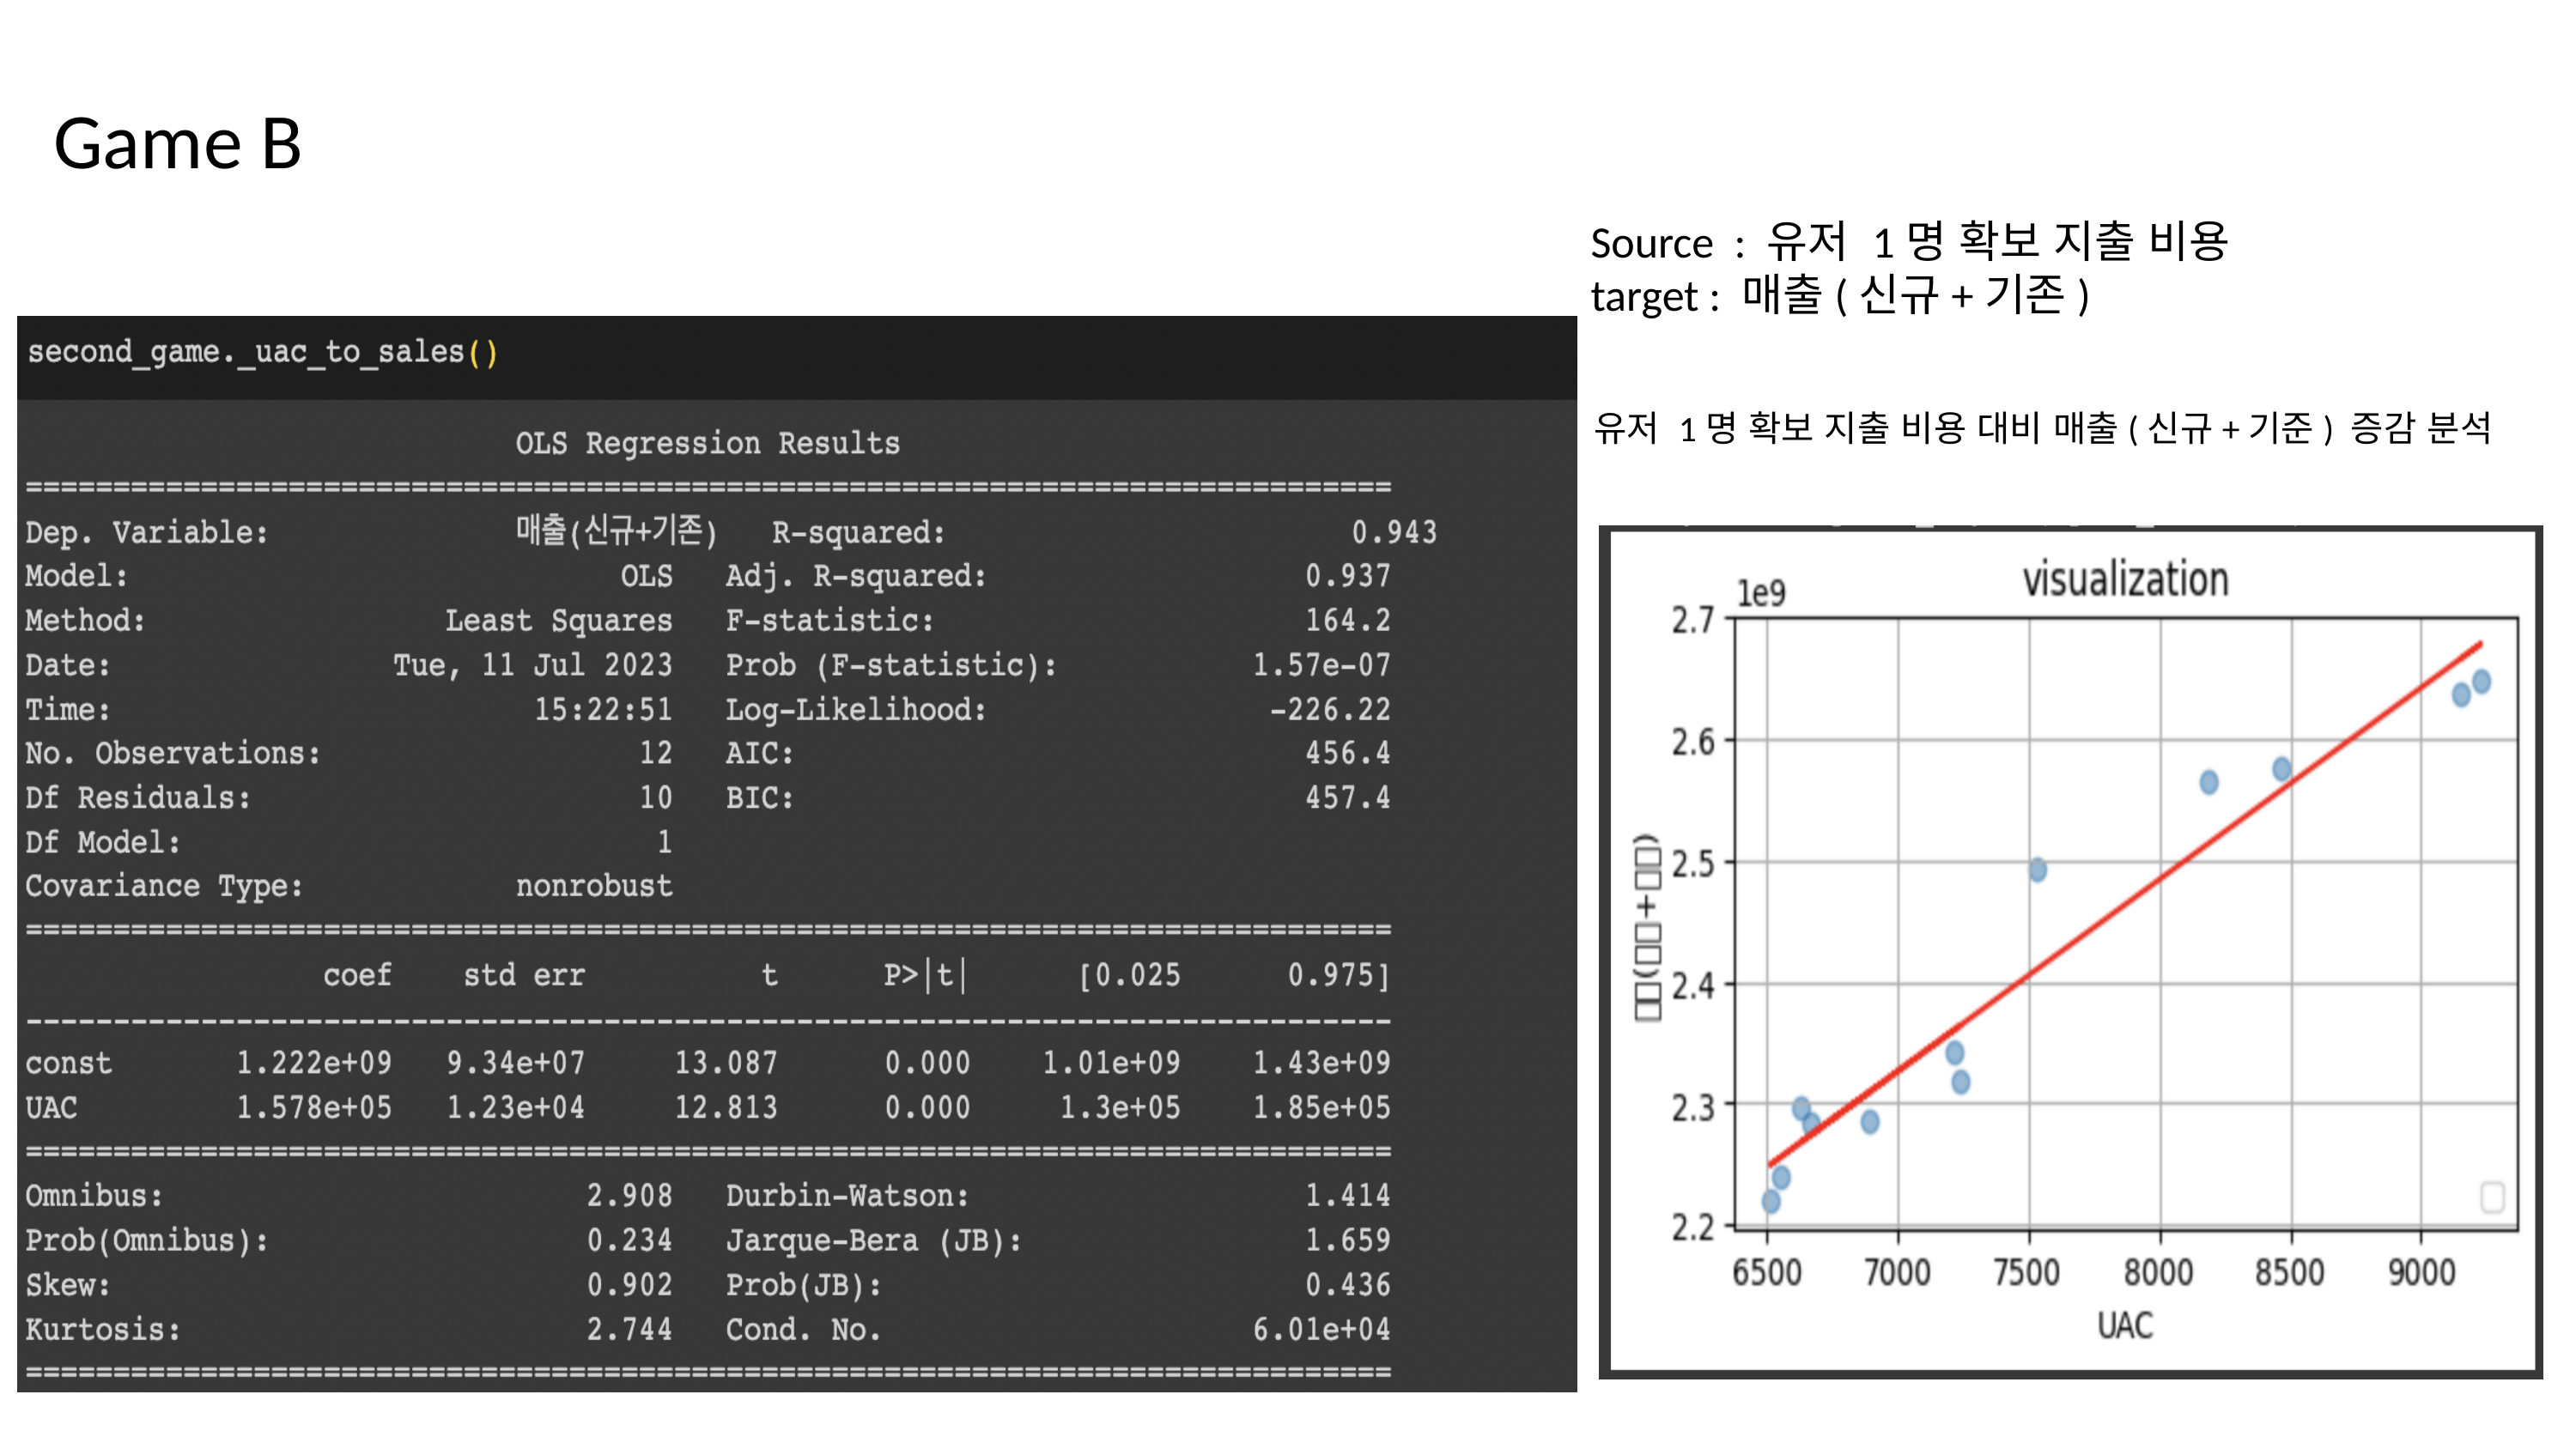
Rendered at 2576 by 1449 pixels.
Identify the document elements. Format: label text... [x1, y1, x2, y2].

text_box 유저 1명 확보 지출 비용 대비 매출(신규+기준) 증감 분석 [1581, 347, 2533, 508]
title Game B [40, 56, 1200, 218]
picture [1599, 525, 2543, 1379]
picture [16, 316, 1577, 1393]
text_box Source : 유저 1명 확보 지출 비용 target : 매출(신규+기존) [1577, 185, 2536, 348]
